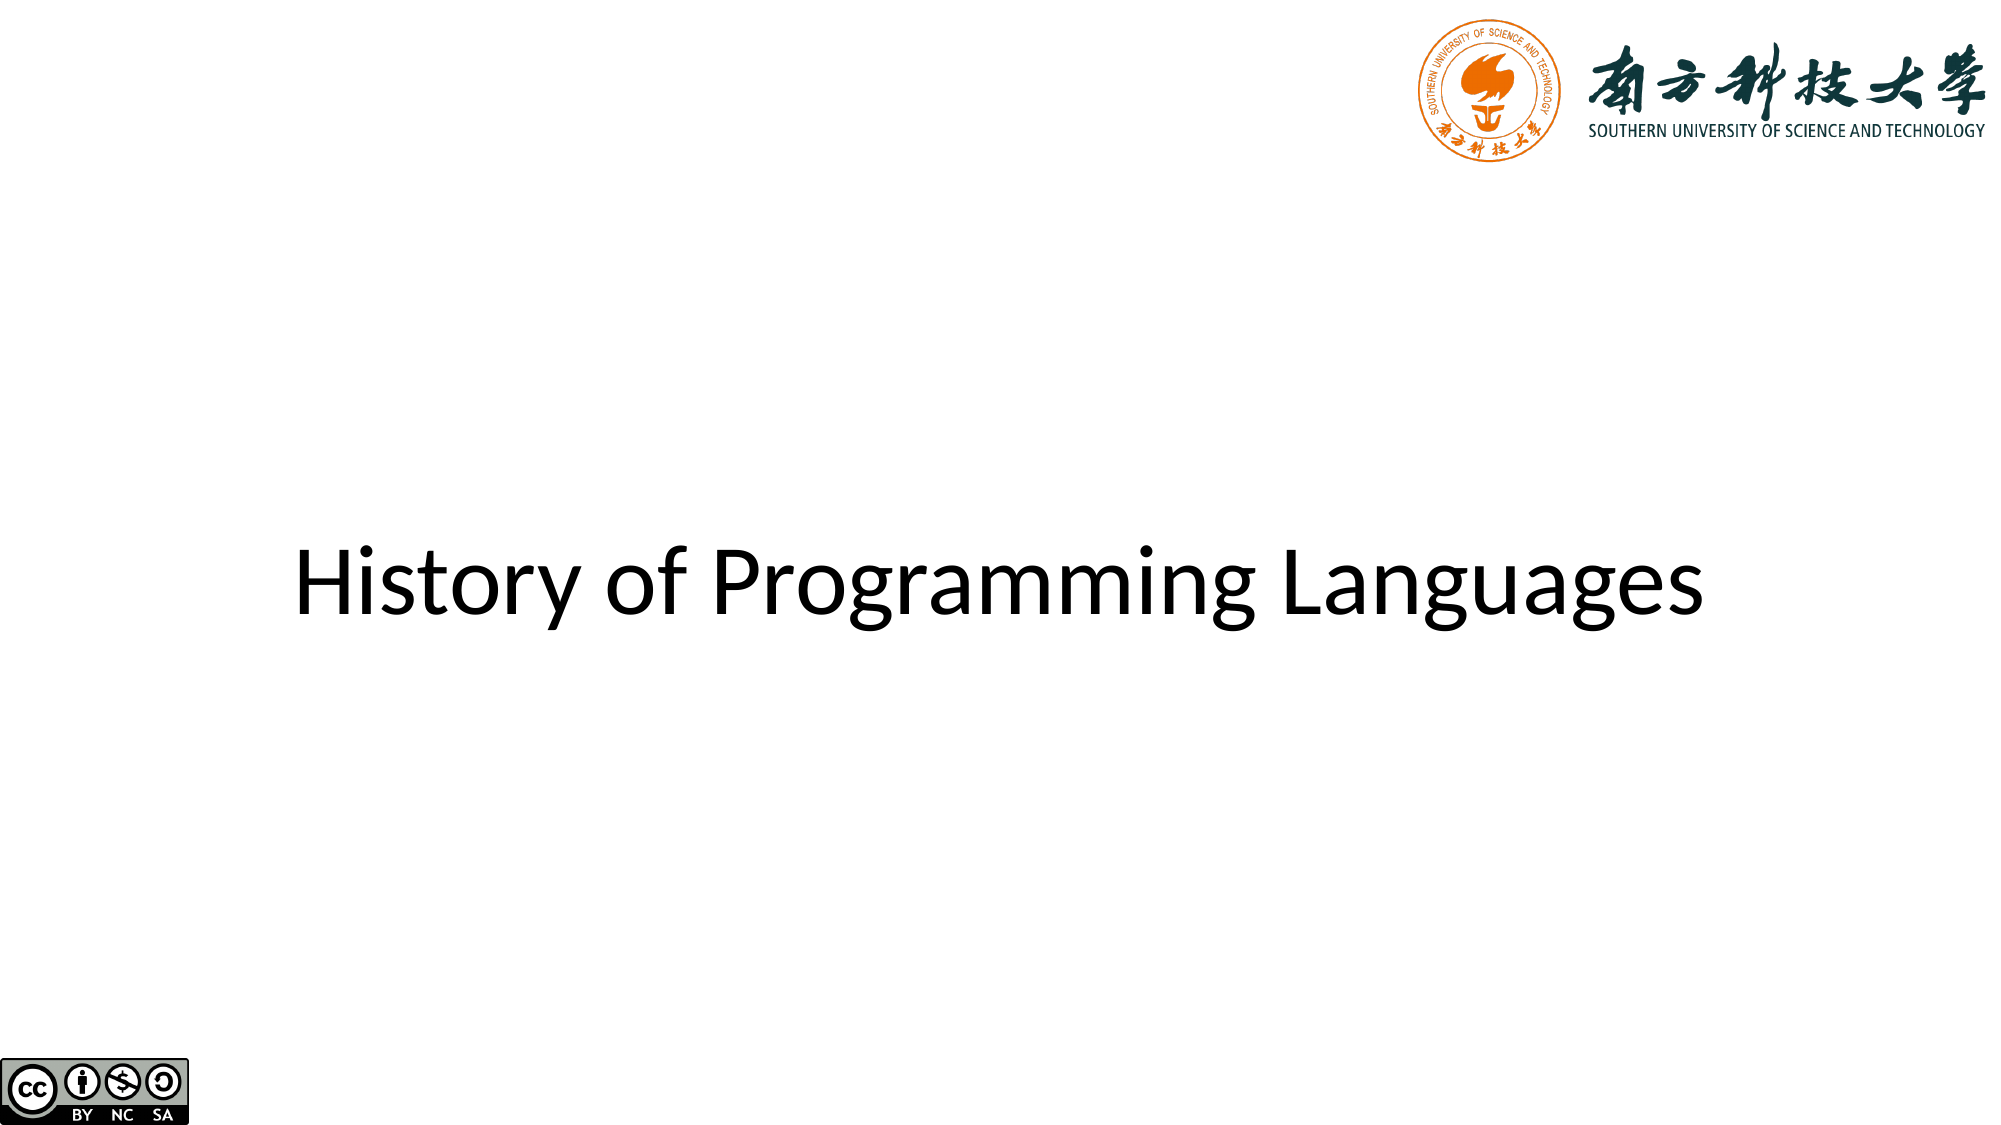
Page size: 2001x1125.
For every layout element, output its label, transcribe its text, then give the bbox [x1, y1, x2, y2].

title History of Programming Languages [249, 251, 1750, 644]
picture [1412, 0, 1990, 166]
picture [0, 1058, 189, 1125]
